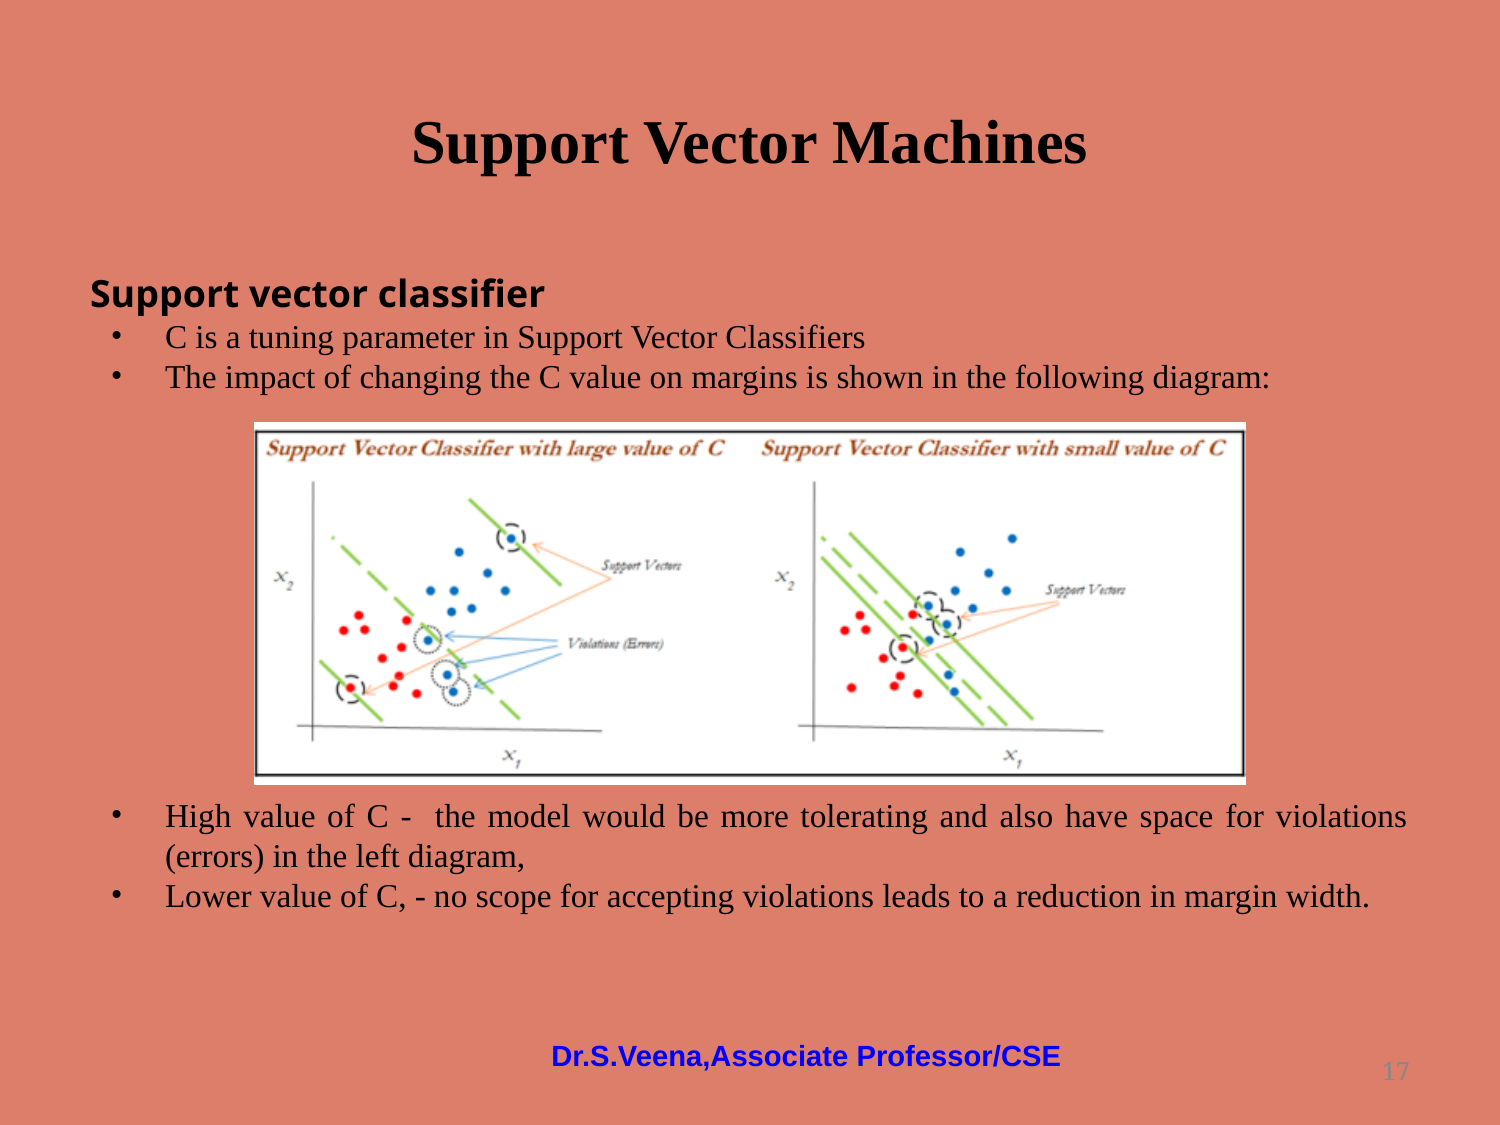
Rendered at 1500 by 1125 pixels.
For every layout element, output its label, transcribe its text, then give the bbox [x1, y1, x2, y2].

list Support vector classifier C is a tuning parameter in Support Vector Classifiers The impact of changing the C value on margins is shown in the following diagram: High value of C - the model would be more tolerating and also have space for violations (errors) in the left diagram, Lower value of C, - no scope for accepting violations leads to a reduction in margin width. [75, 262, 1425, 1005]
picture [254, 422, 1246, 785]
footer Dr.S.Veena,Associate Professor/CSE [512, 1042, 1101, 1103]
slide_number ‹#› [1101, 1042, 1425, 1103]
title Support Vector Machines [75, 45, 1425, 233]
